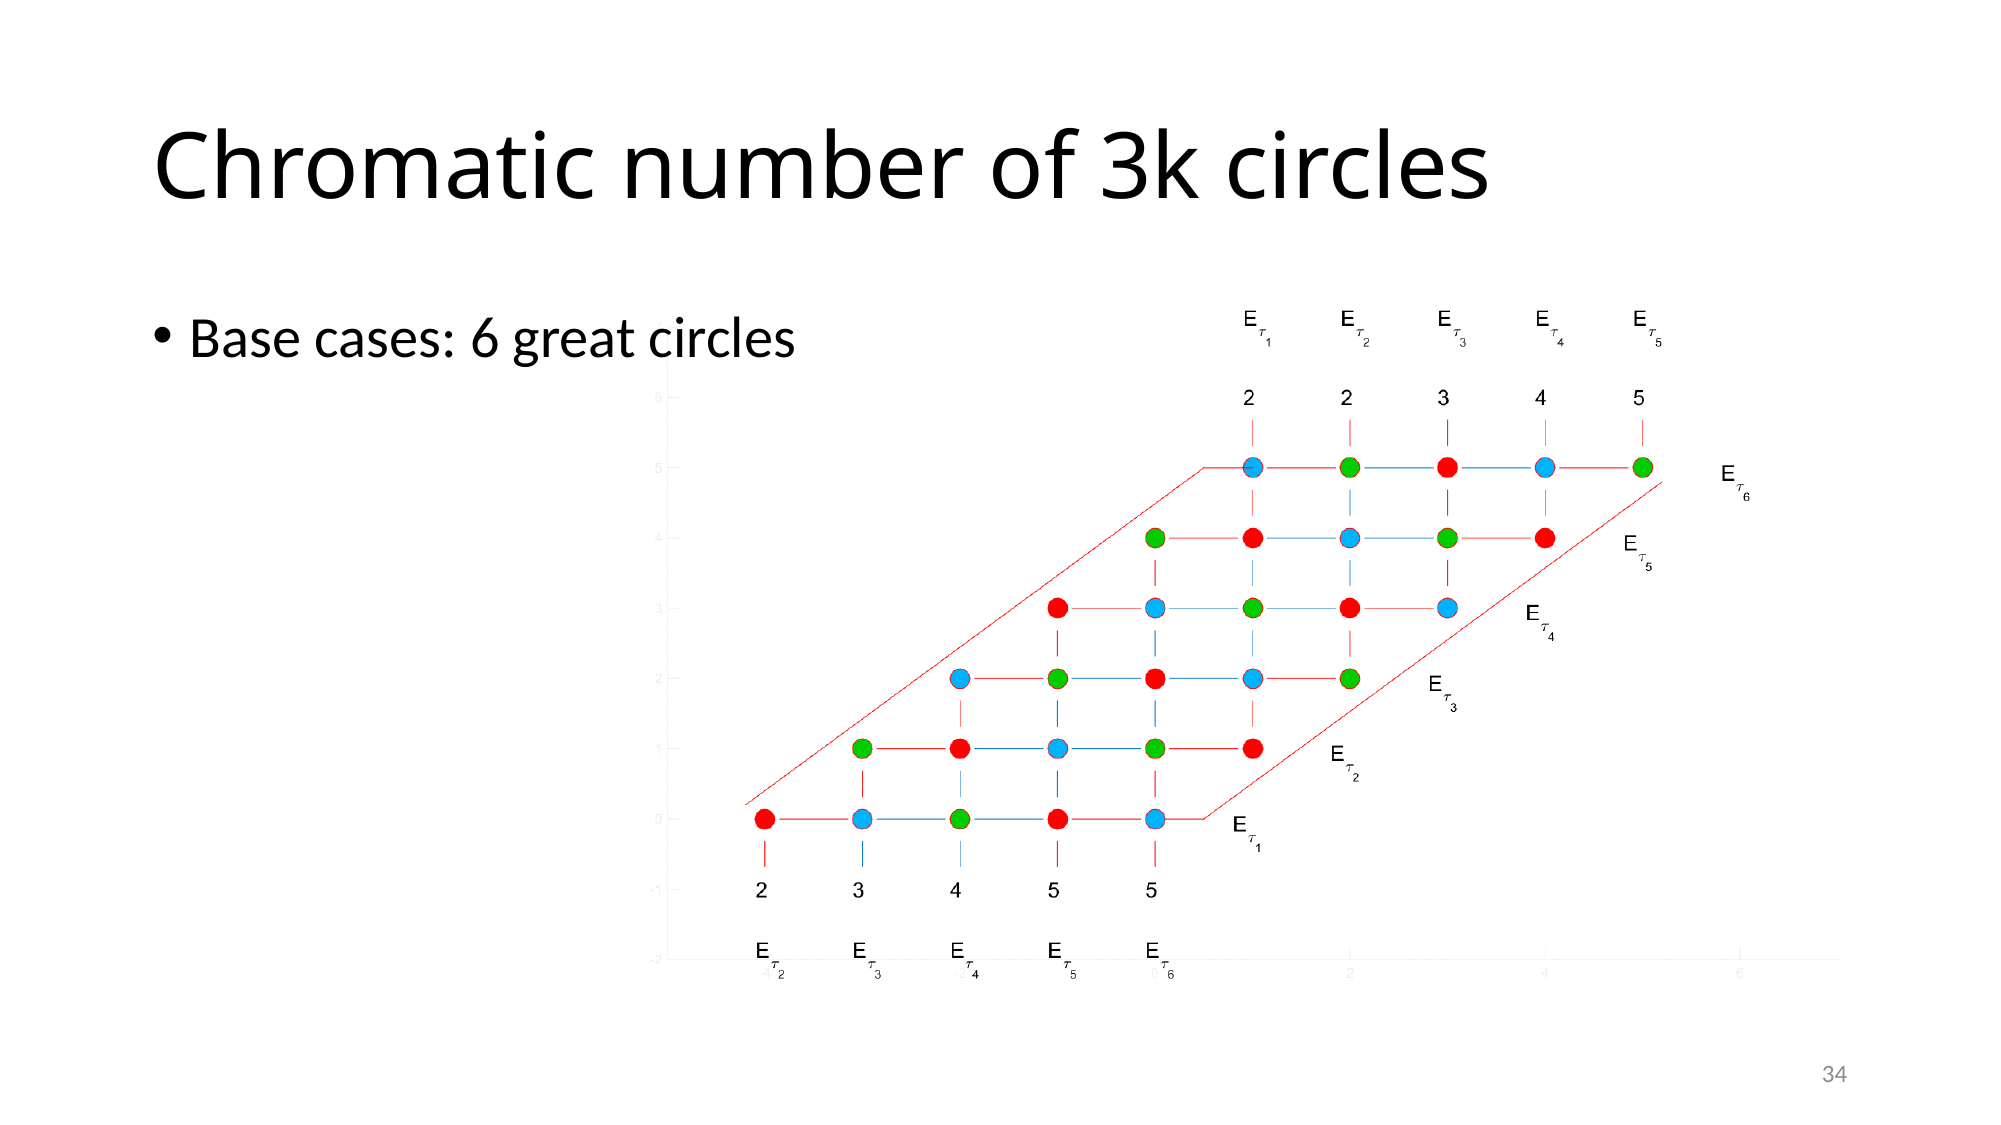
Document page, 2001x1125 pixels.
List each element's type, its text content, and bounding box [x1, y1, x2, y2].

list Base cases: 6 great circles [137, 299, 471, 1014]
picture [471, 269, 1981, 1044]
title Chromatic number of 3k circles [137, 59, 1863, 278]
slide_number 34 [1412, 1044, 1863, 1103]
